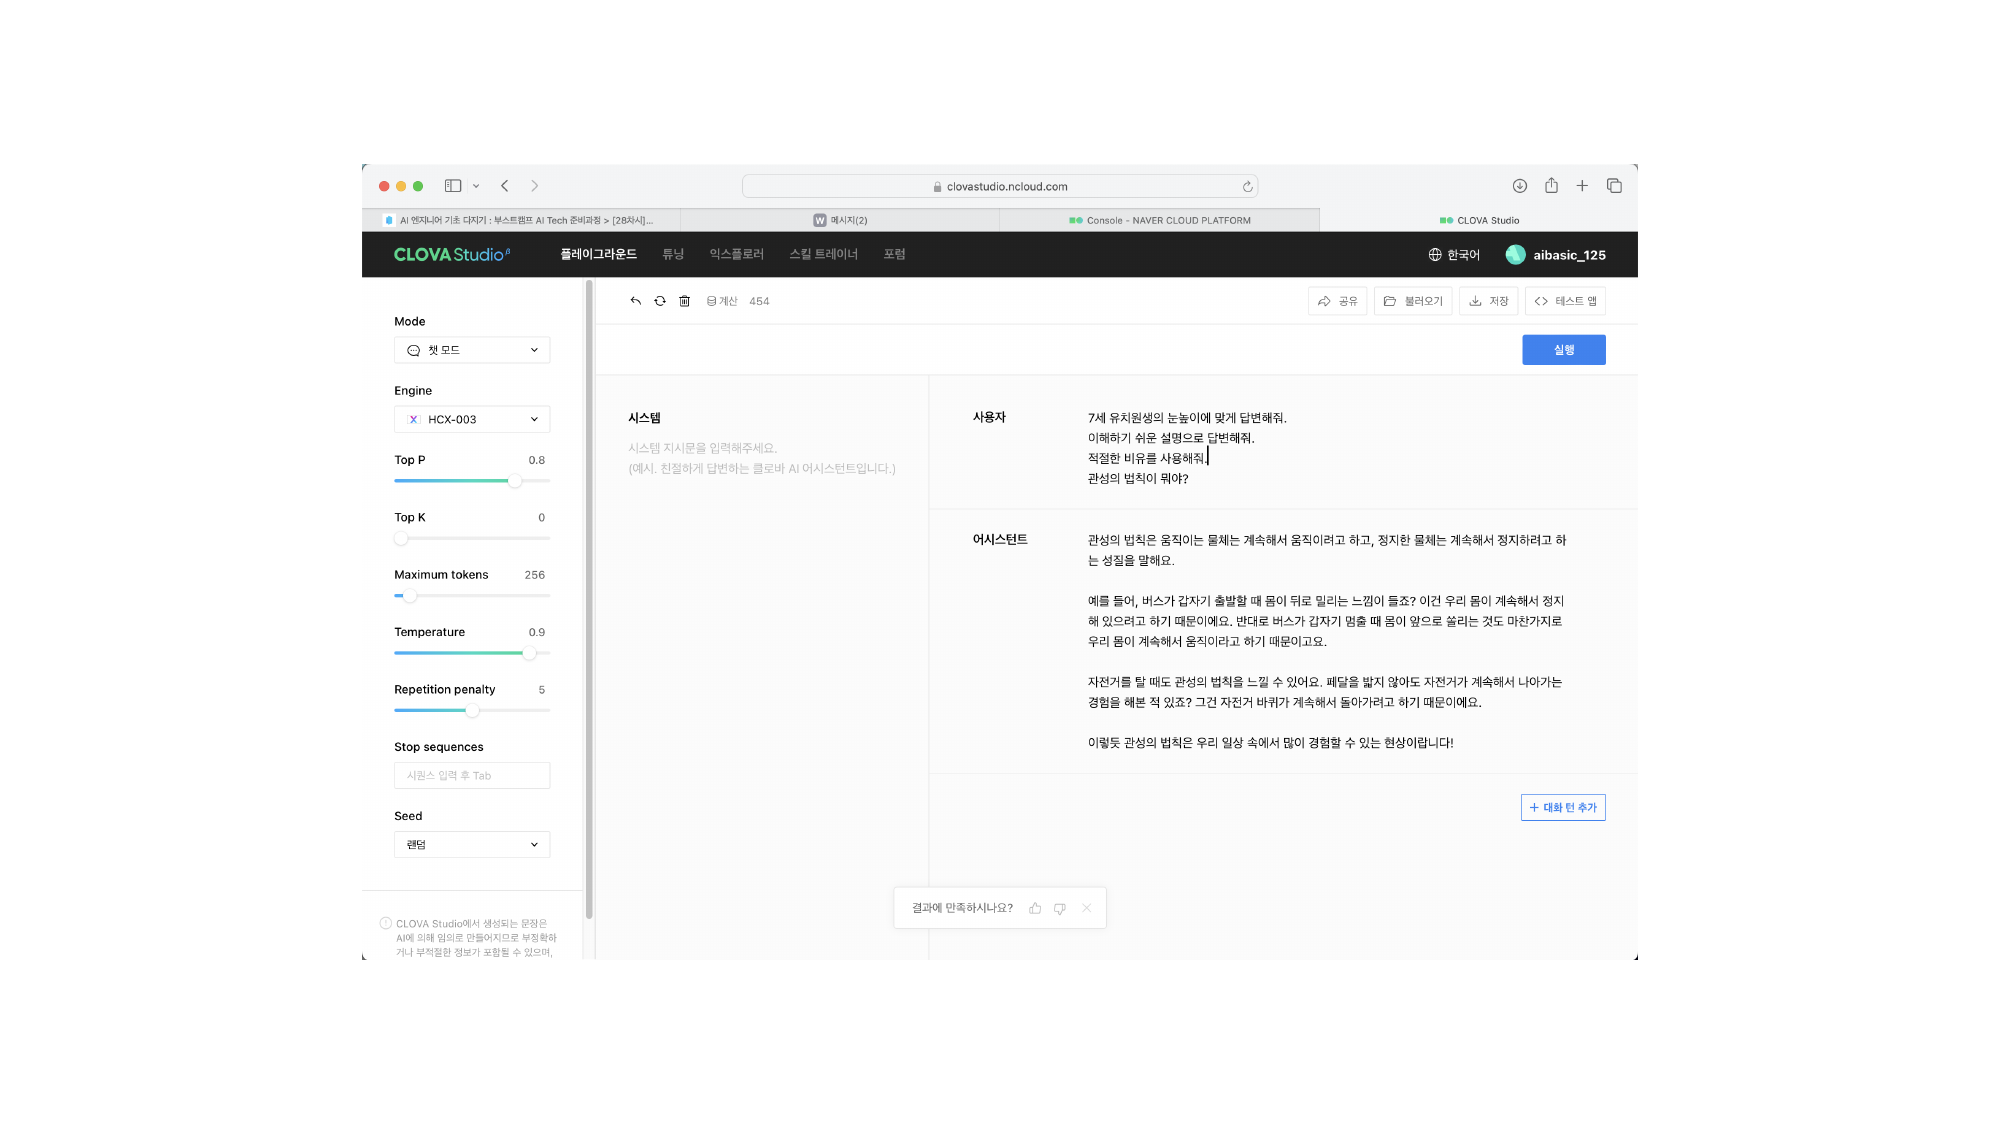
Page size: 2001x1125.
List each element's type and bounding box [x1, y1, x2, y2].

picture [362, 164, 1638, 961]
